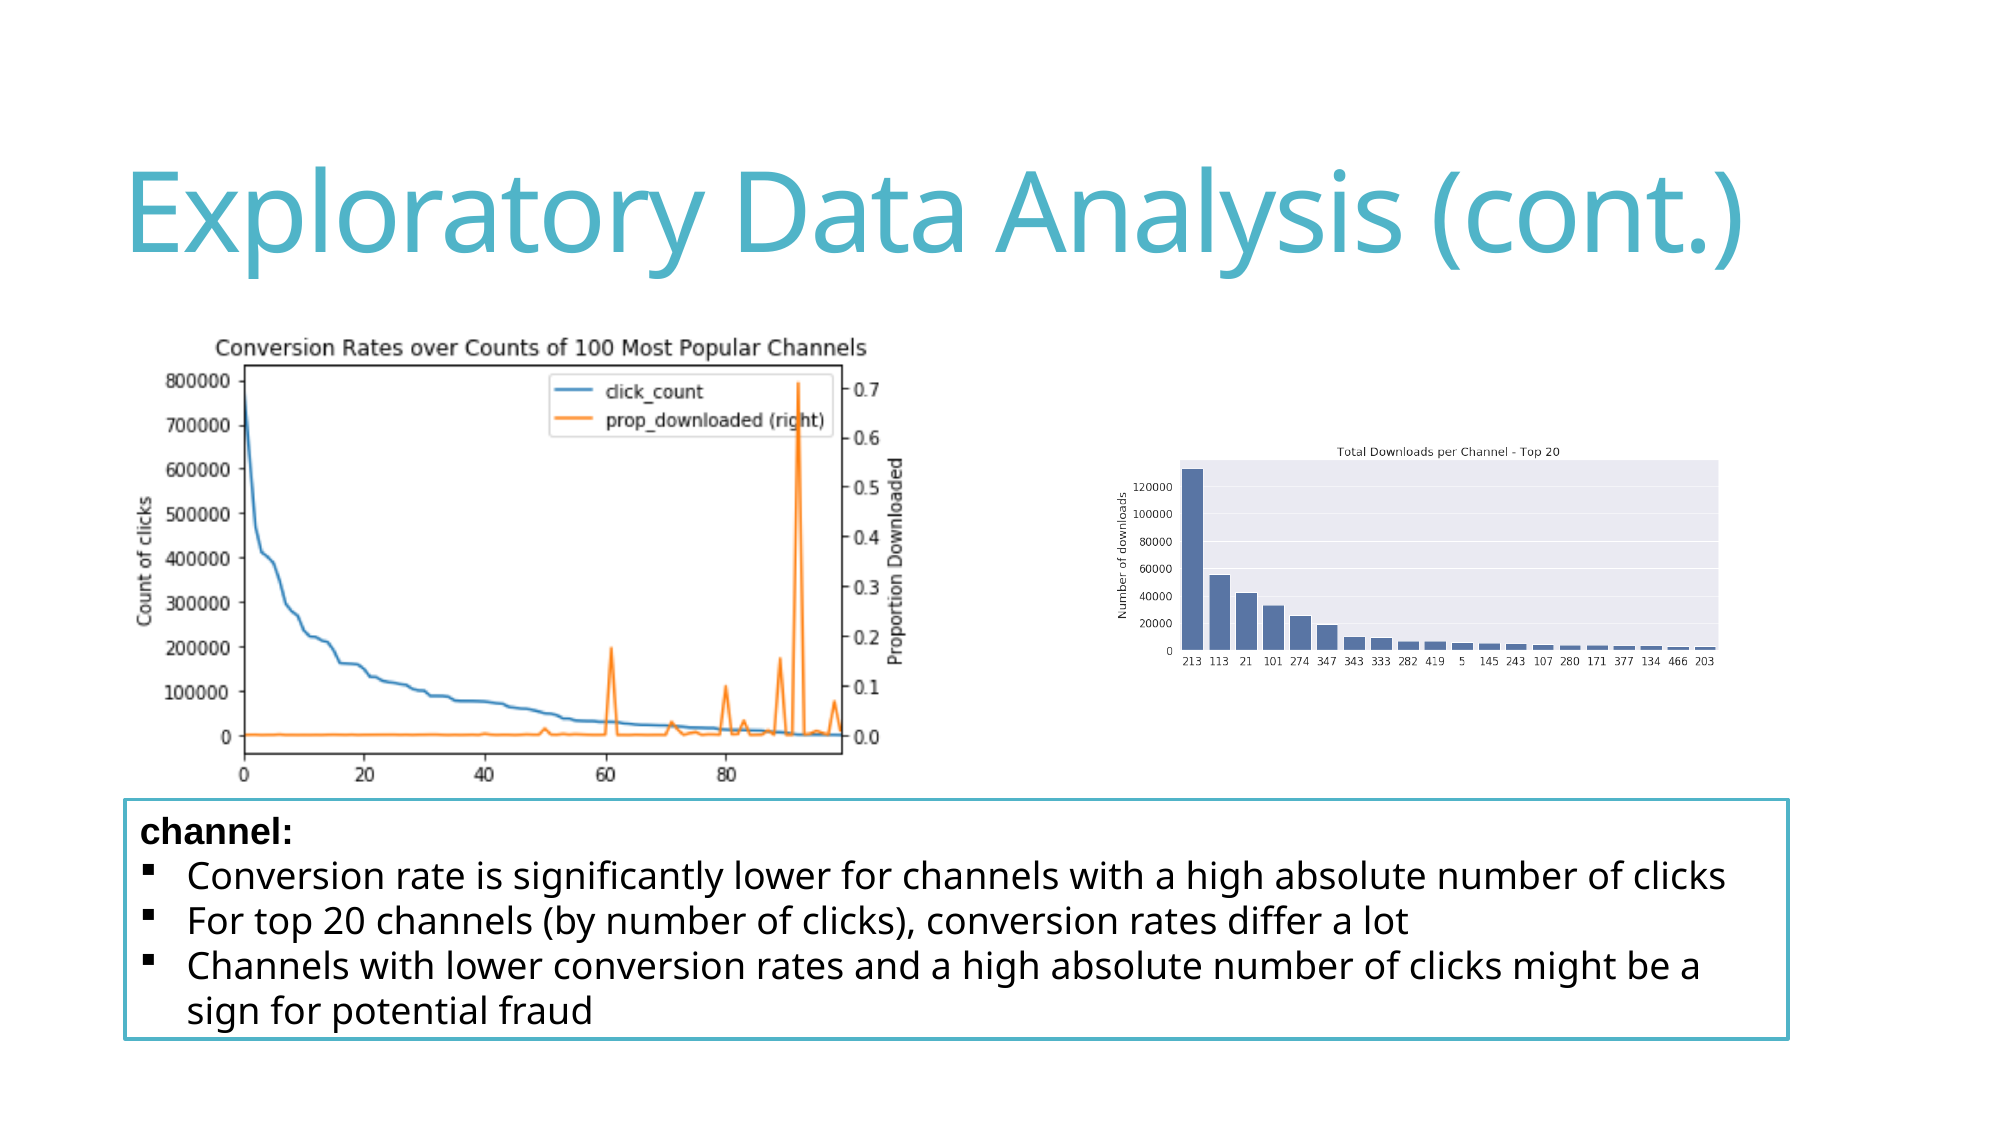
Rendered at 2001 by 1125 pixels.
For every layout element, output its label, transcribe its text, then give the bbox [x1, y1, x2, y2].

text_box channel: Conversion rate is significantly lower for channels with a high absolute number of clicks For top 20 channels (by number of clicks), conversion rates differ a lot Channels with lower conversion rates and a high absolute number of clicks might be a sign for potential fraud [124, 799, 1789, 1040]
picture [1112, 441, 1726, 673]
picture [124, 320, 921, 794]
title Exploratory Data Analysis (cont.) [107, 81, 1875, 354]
